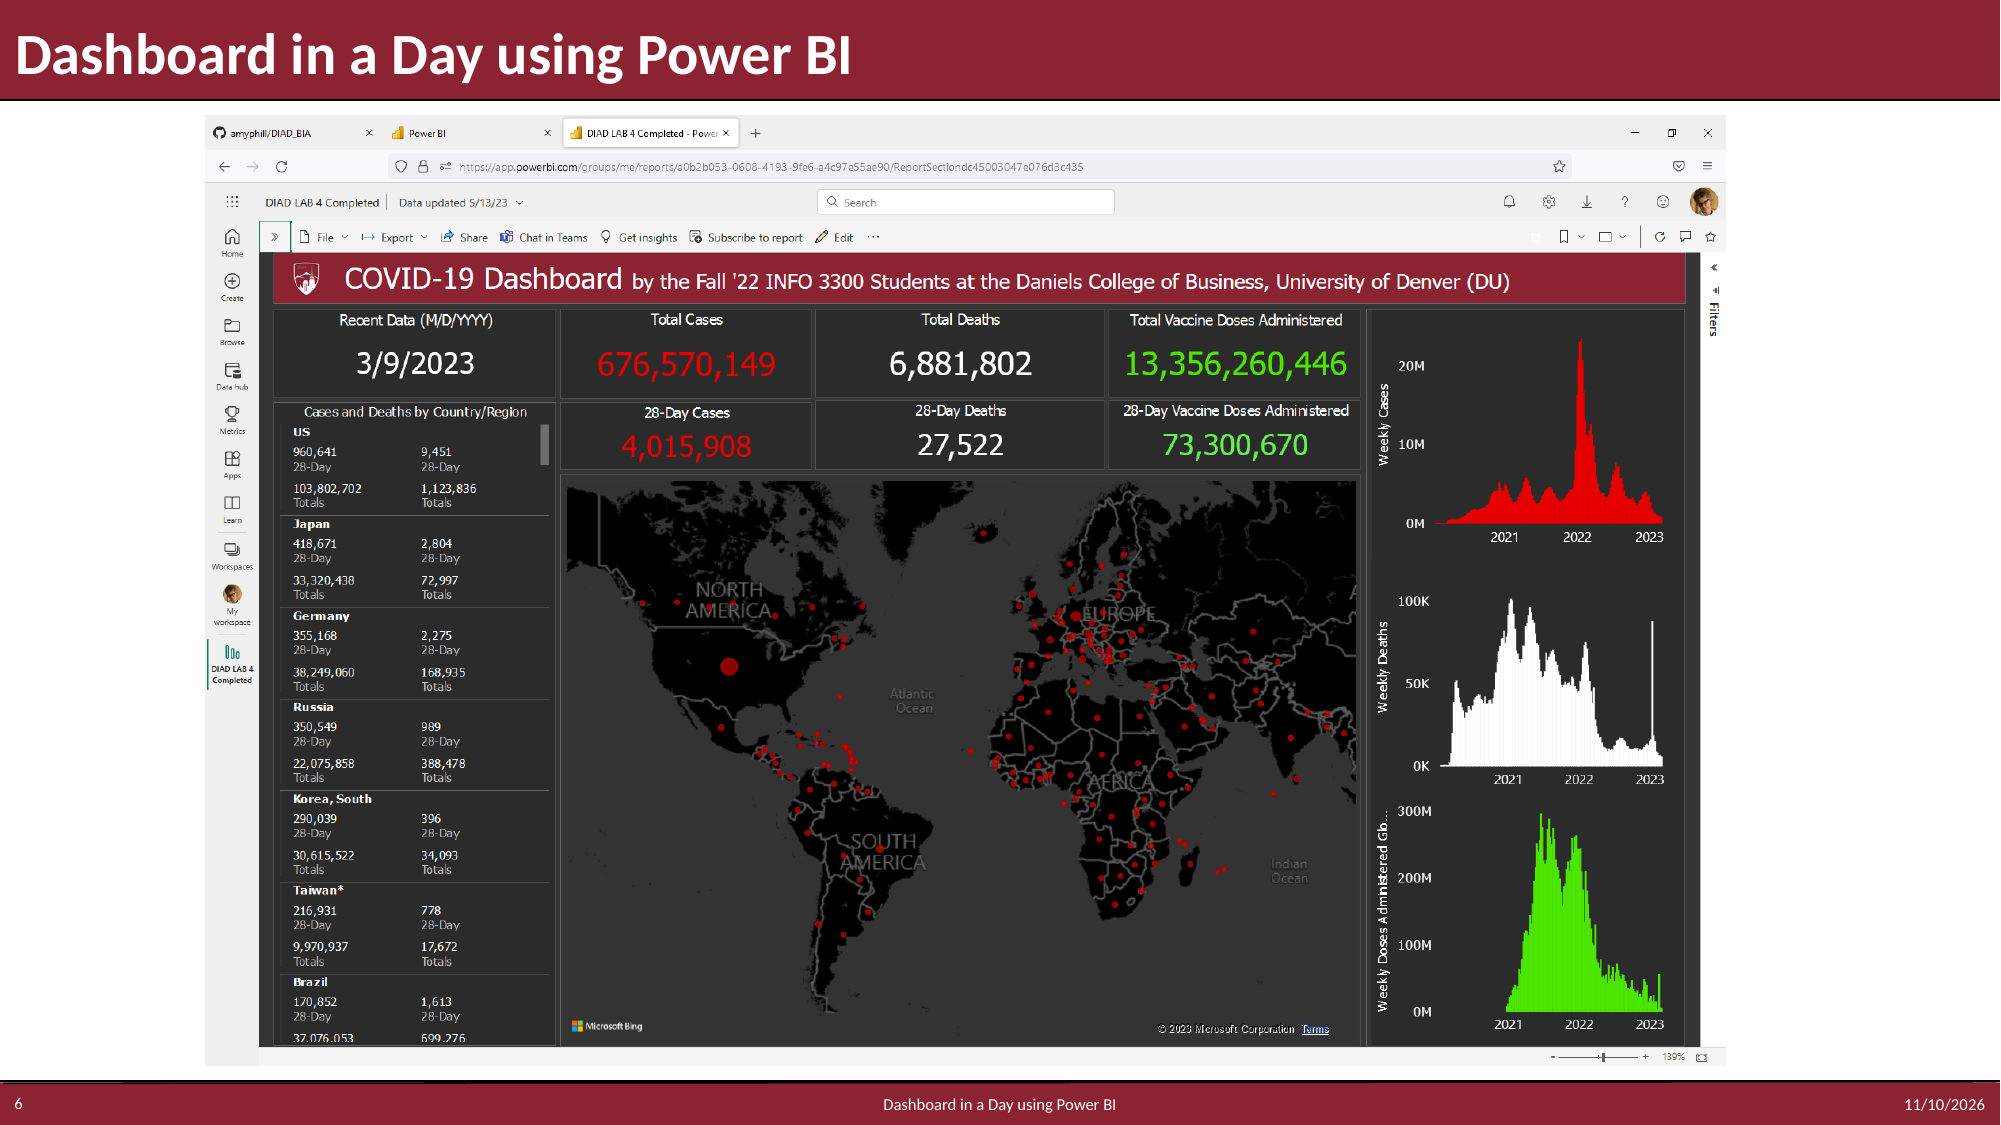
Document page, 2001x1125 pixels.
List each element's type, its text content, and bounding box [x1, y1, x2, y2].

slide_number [1333, 1081, 2000, 1125]
title Dashboard in a Day using Power BI [0, 2, 2000, 100]
slide_number 6 [0, 1081, 97, 1124]
picture [205, 115, 1726, 1066]
